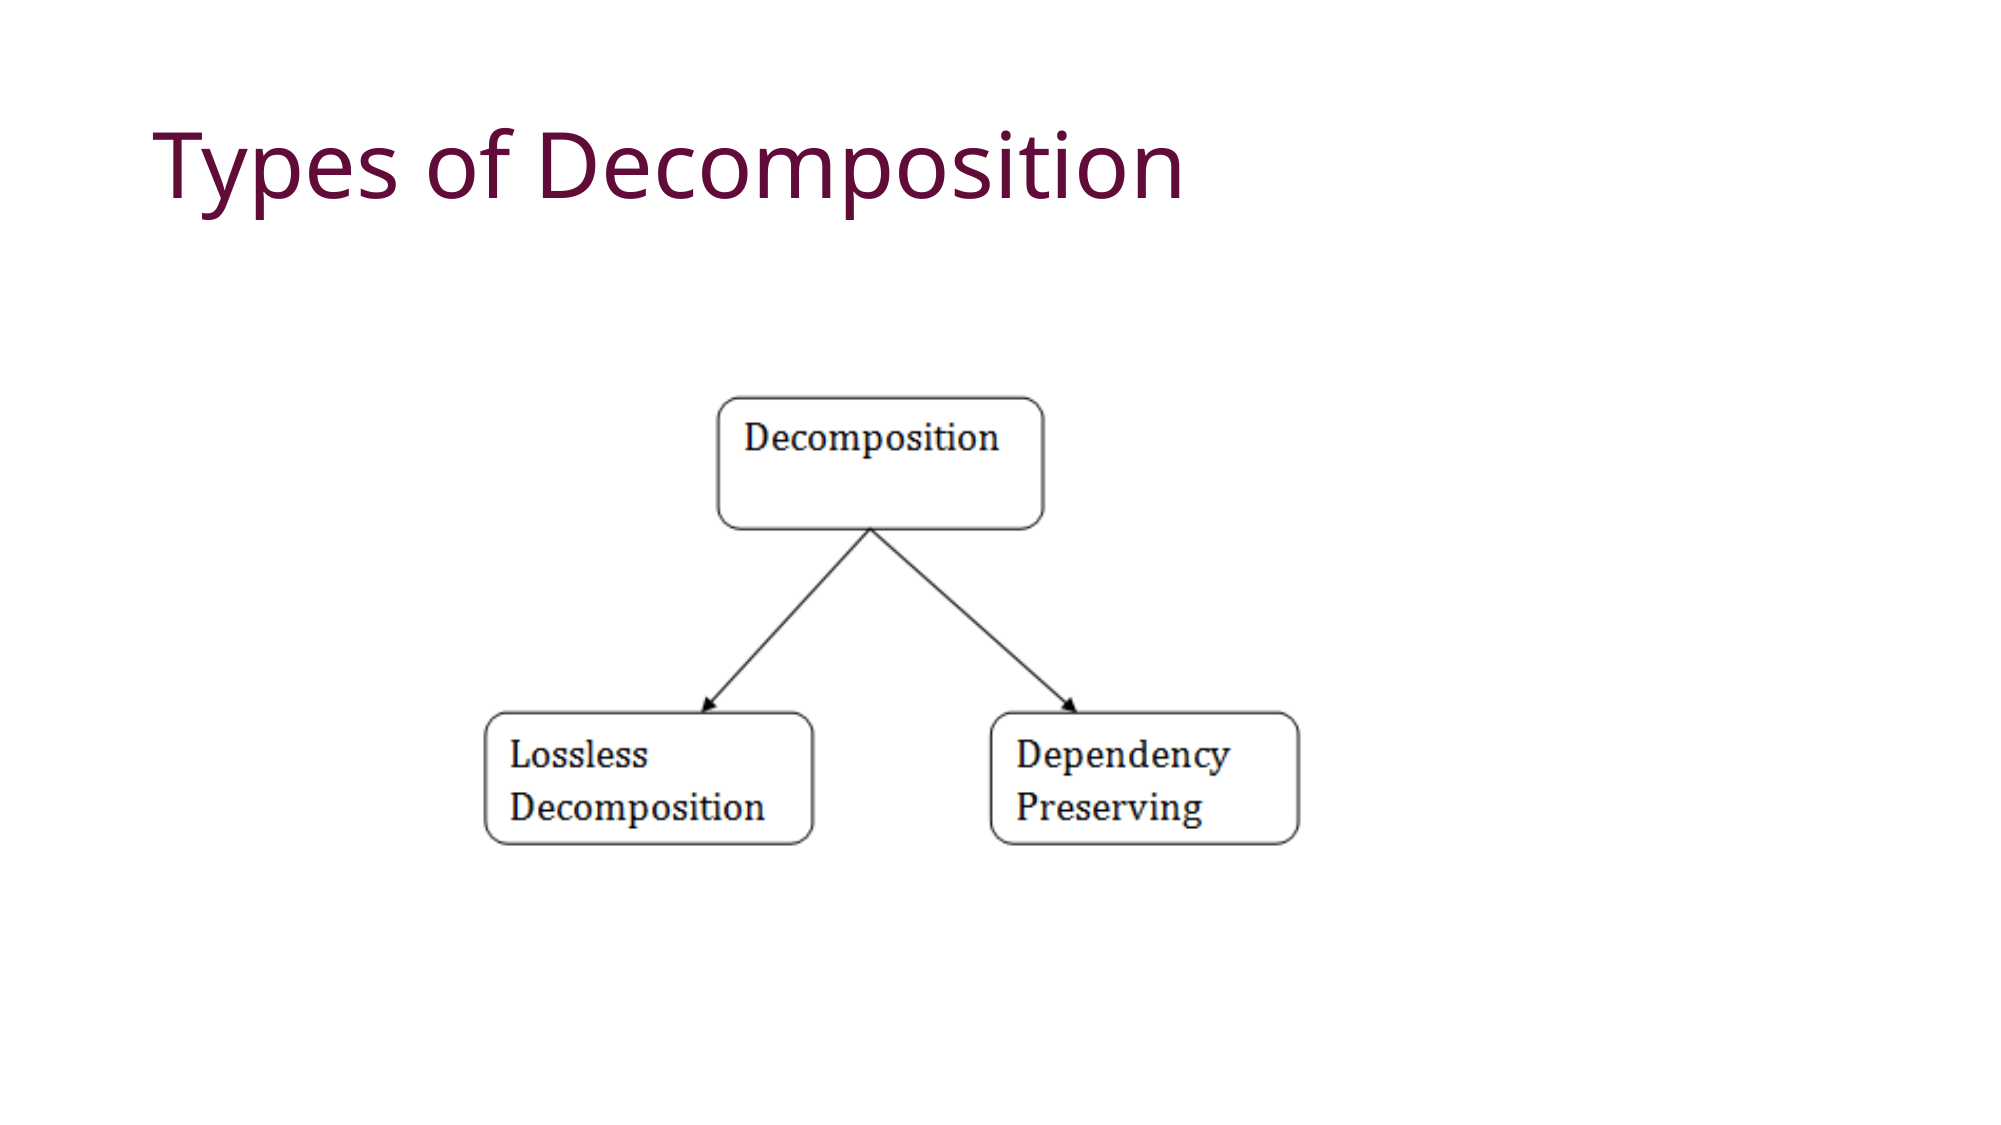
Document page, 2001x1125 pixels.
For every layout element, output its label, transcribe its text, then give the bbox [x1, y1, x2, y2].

picture [423, 362, 1339, 903]
title Types of Decomposition [137, 59, 1863, 278]
